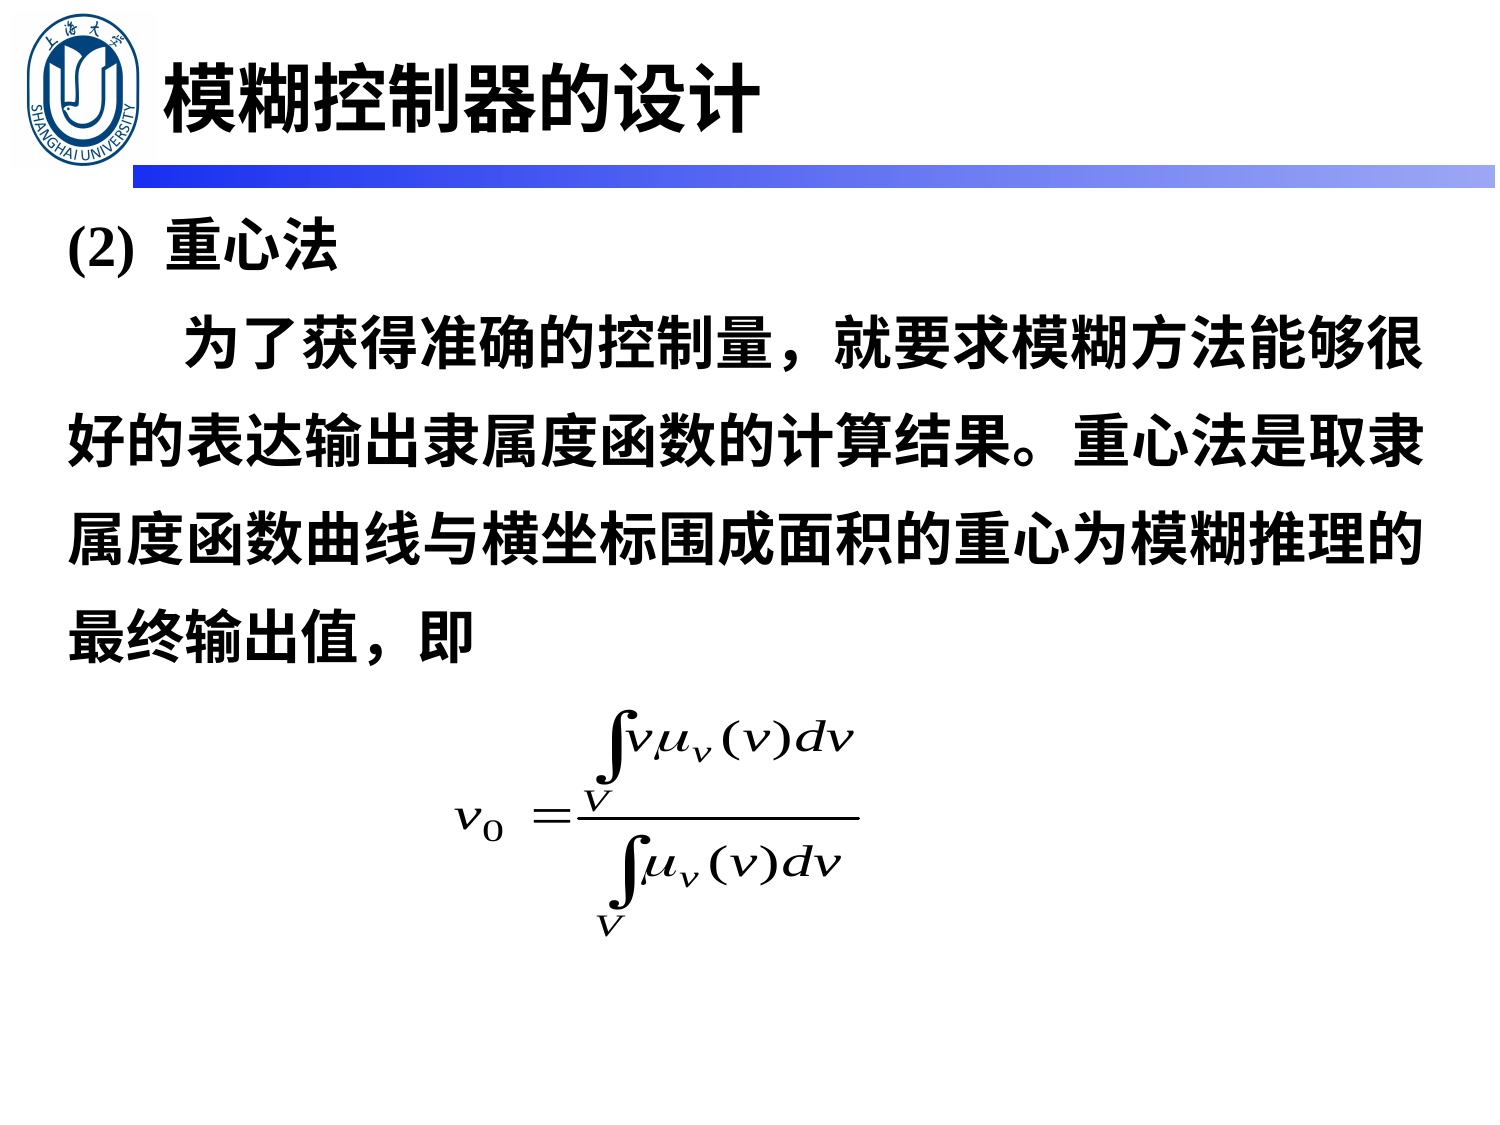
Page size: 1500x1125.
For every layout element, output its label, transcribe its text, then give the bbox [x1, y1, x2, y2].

text_box 模糊控制器的设计 [147, 44, 1423, 232]
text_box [442, 687, 878, 951]
picture [10, 11, 158, 169]
text_box (2) 重心法 为了获得准确的控制量，就要求模糊方法能够很好的表达输出隶属度函数的计算结果。重心法是取隶属度函数曲线与横坐标围成面积的重心为模糊推理的最终输出值，即 [53, 172, 1441, 678]
